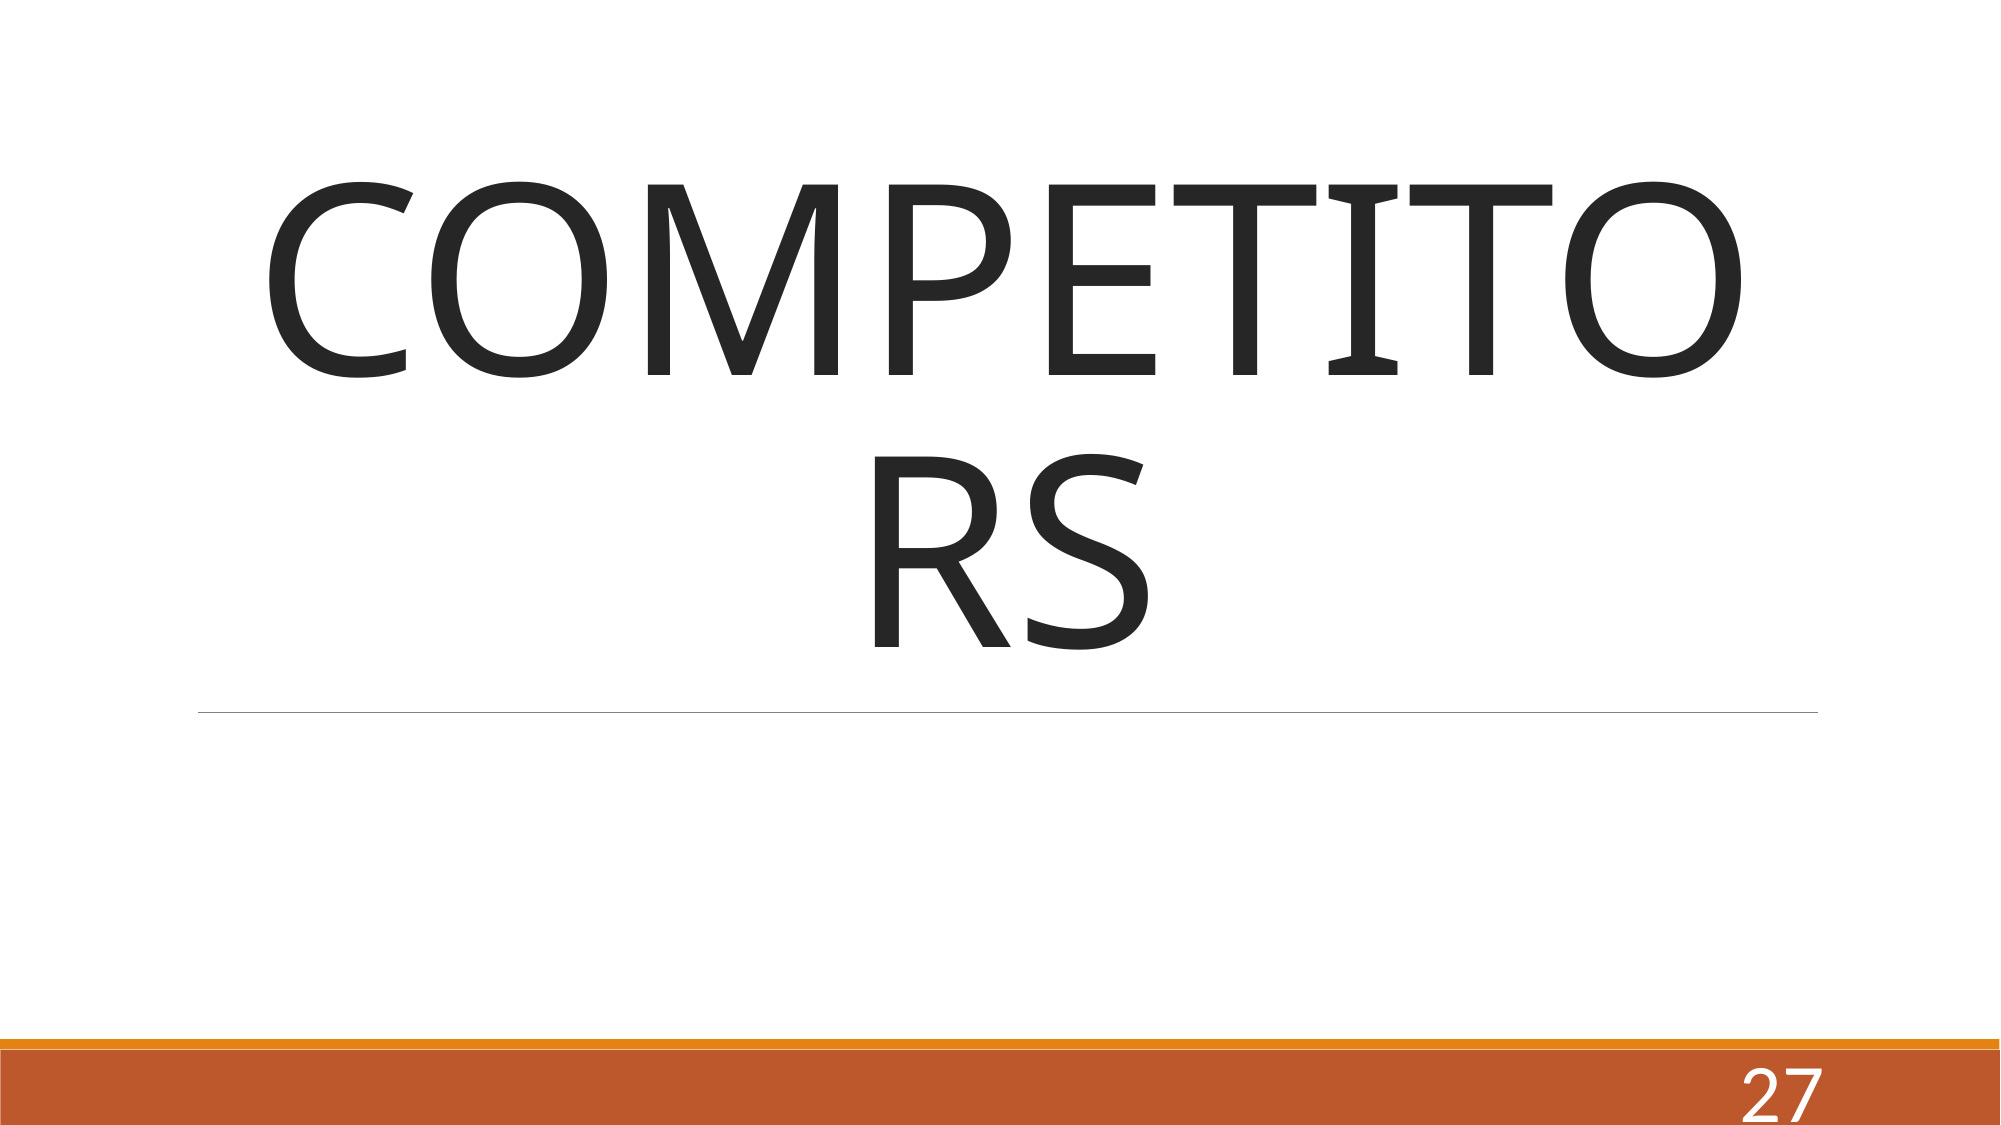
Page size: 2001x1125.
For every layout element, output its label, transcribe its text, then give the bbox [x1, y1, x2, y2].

slide_number 27 [1624, 1059, 1840, 1120]
title COMPETITORS [180, 124, 1830, 710]
